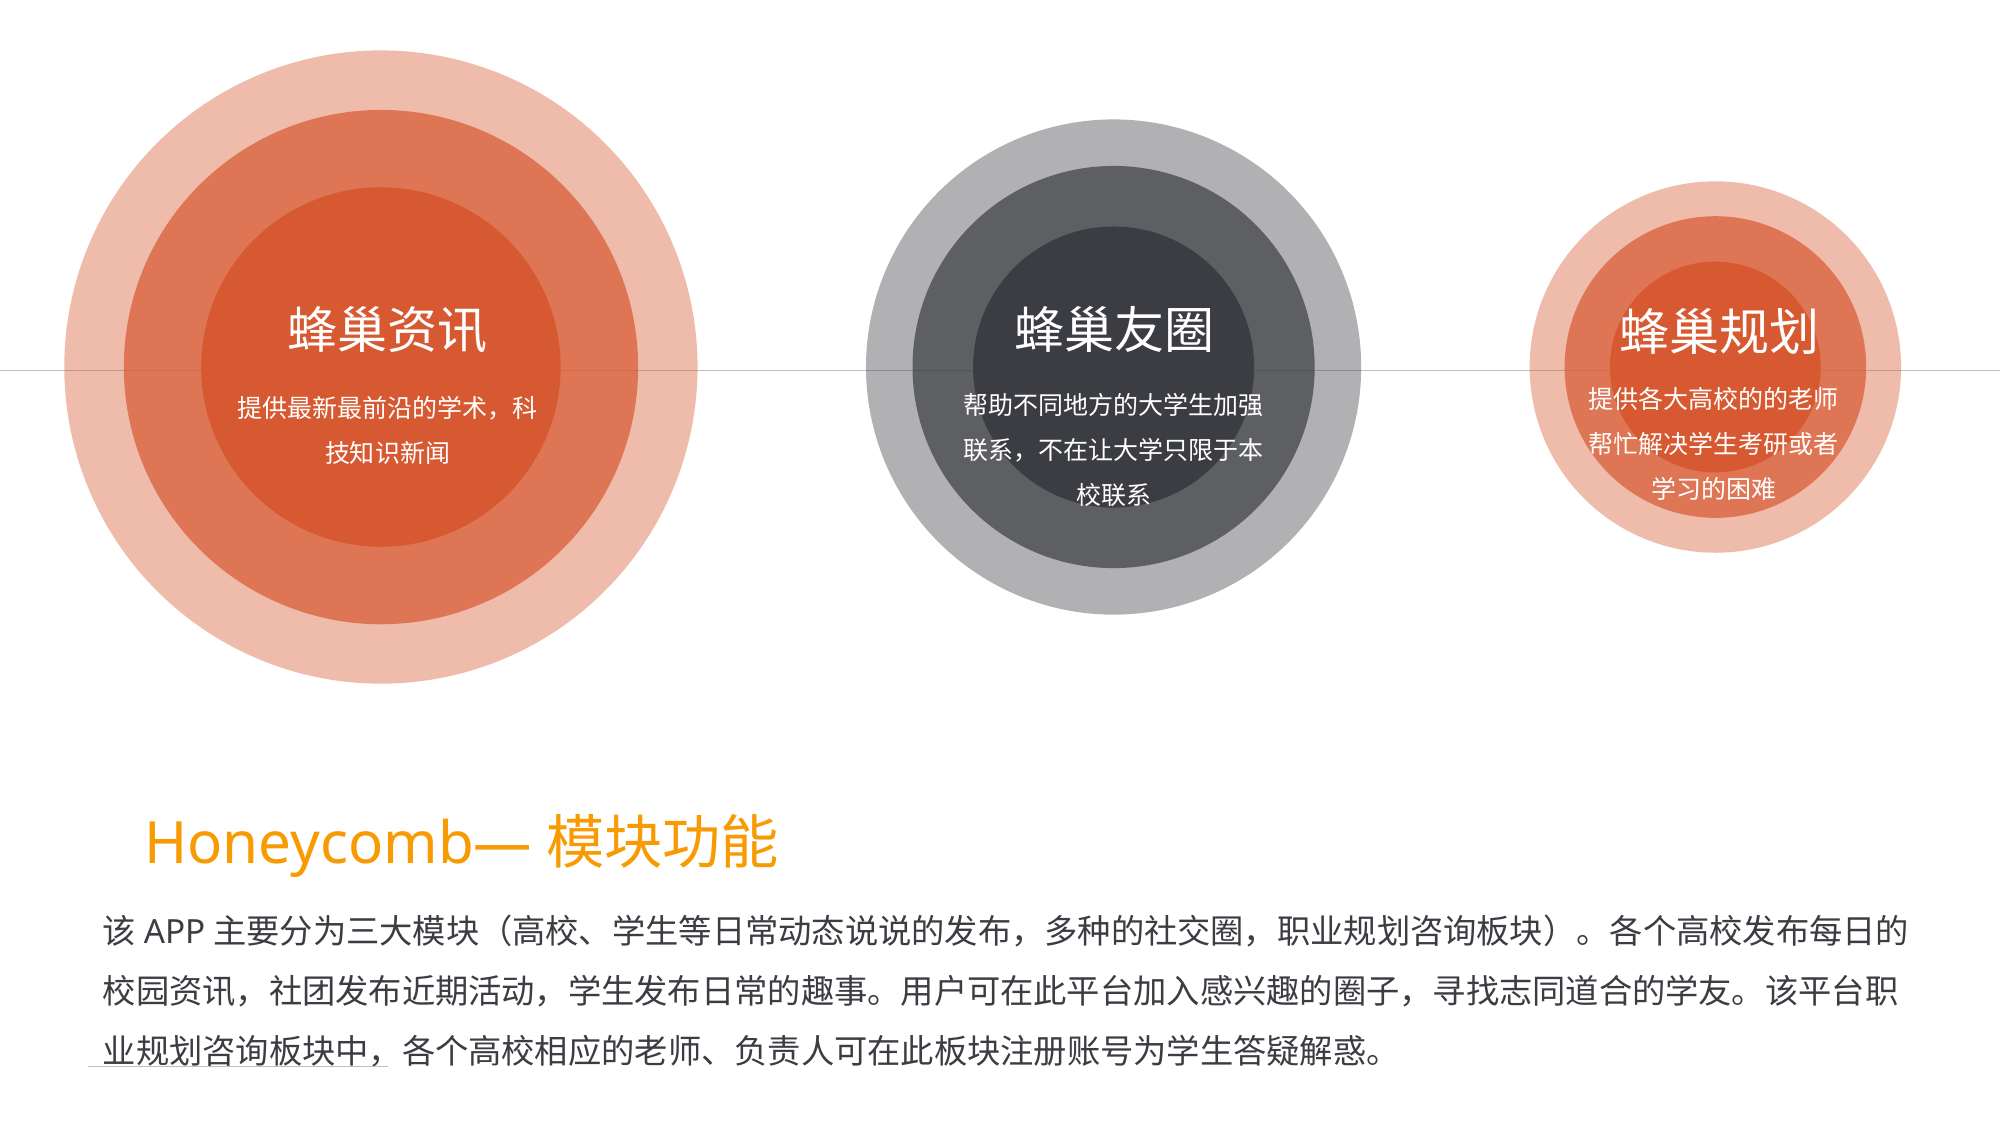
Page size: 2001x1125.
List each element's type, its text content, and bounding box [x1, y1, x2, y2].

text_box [1529, 181, 1902, 553]
text_box Honeycomb—模块功能 [88, 797, 836, 883]
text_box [64, 50, 698, 684]
text_box 该APP主要分为三大模块（高校、学生等日常动态说说的发布，多种的社交圈，职业规划咨询板块）。各个高校发布每日的校园资讯，社团发布近期活动，学生发布日常的趣事。用户可在此平台加入感兴趣的圈子，寻找志同道合的学友。该平台职业规划咨询板块中，各个高校相应的老师、负责人可在此板块注册账号为学生答疑解惑。 [88, 883, 1925, 1078]
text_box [865, 119, 1362, 615]
